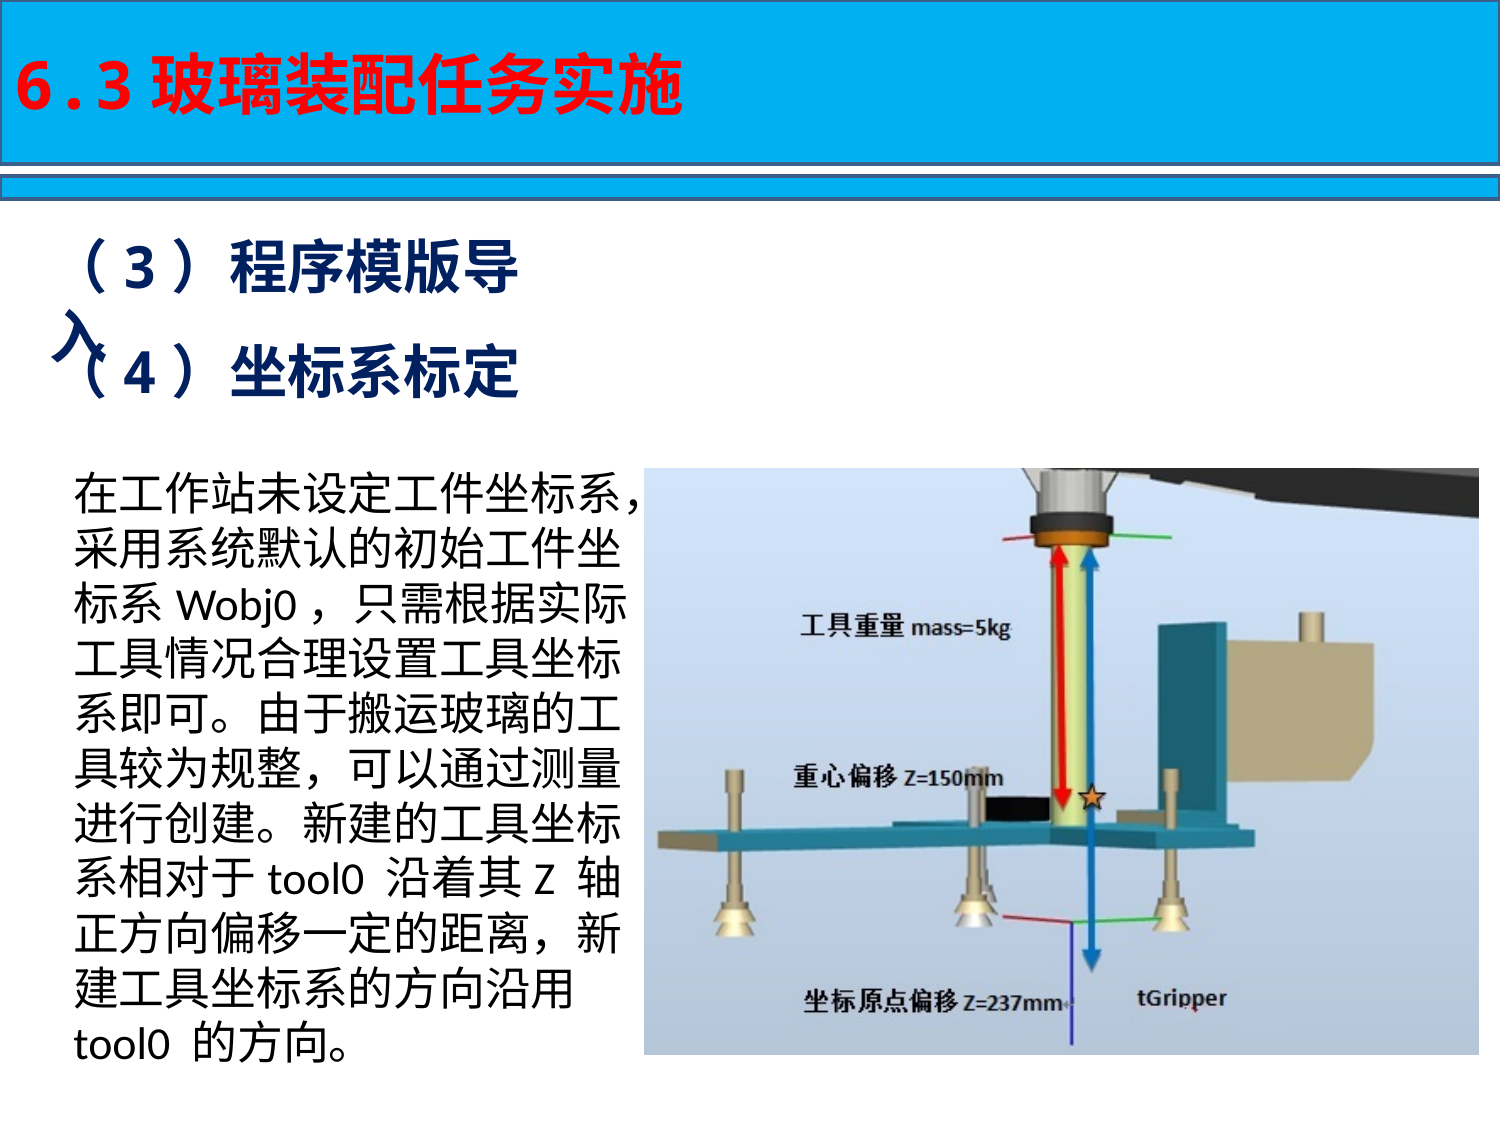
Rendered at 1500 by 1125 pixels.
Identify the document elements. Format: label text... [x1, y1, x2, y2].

text_box （3）程序模版导入 [35, 222, 575, 328]
text_box （4）坐标系标定 [35, 328, 575, 413]
text_box 在工作站未设定工件坐标系，采用系统默认的初始工件坐标系Wobj0，只需根据实际工具情况合理设置工具坐标系即可。由于搬运玻璃的工具较为规整，可以通过测量进行创建。新建的工具坐标系相对于tool0 沿着其Z 轴正方向偏移一定的距离，新建工具坐标系的方向沿用tool0 的方向。 [58, 457, 657, 1077]
text_box [0, 0, 1500, 166]
text_box [0, 174, 1500, 201]
text_box 6.3玻璃装配任务实施 [0, 35, 1336, 130]
picture [644, 468, 1479, 1055]
